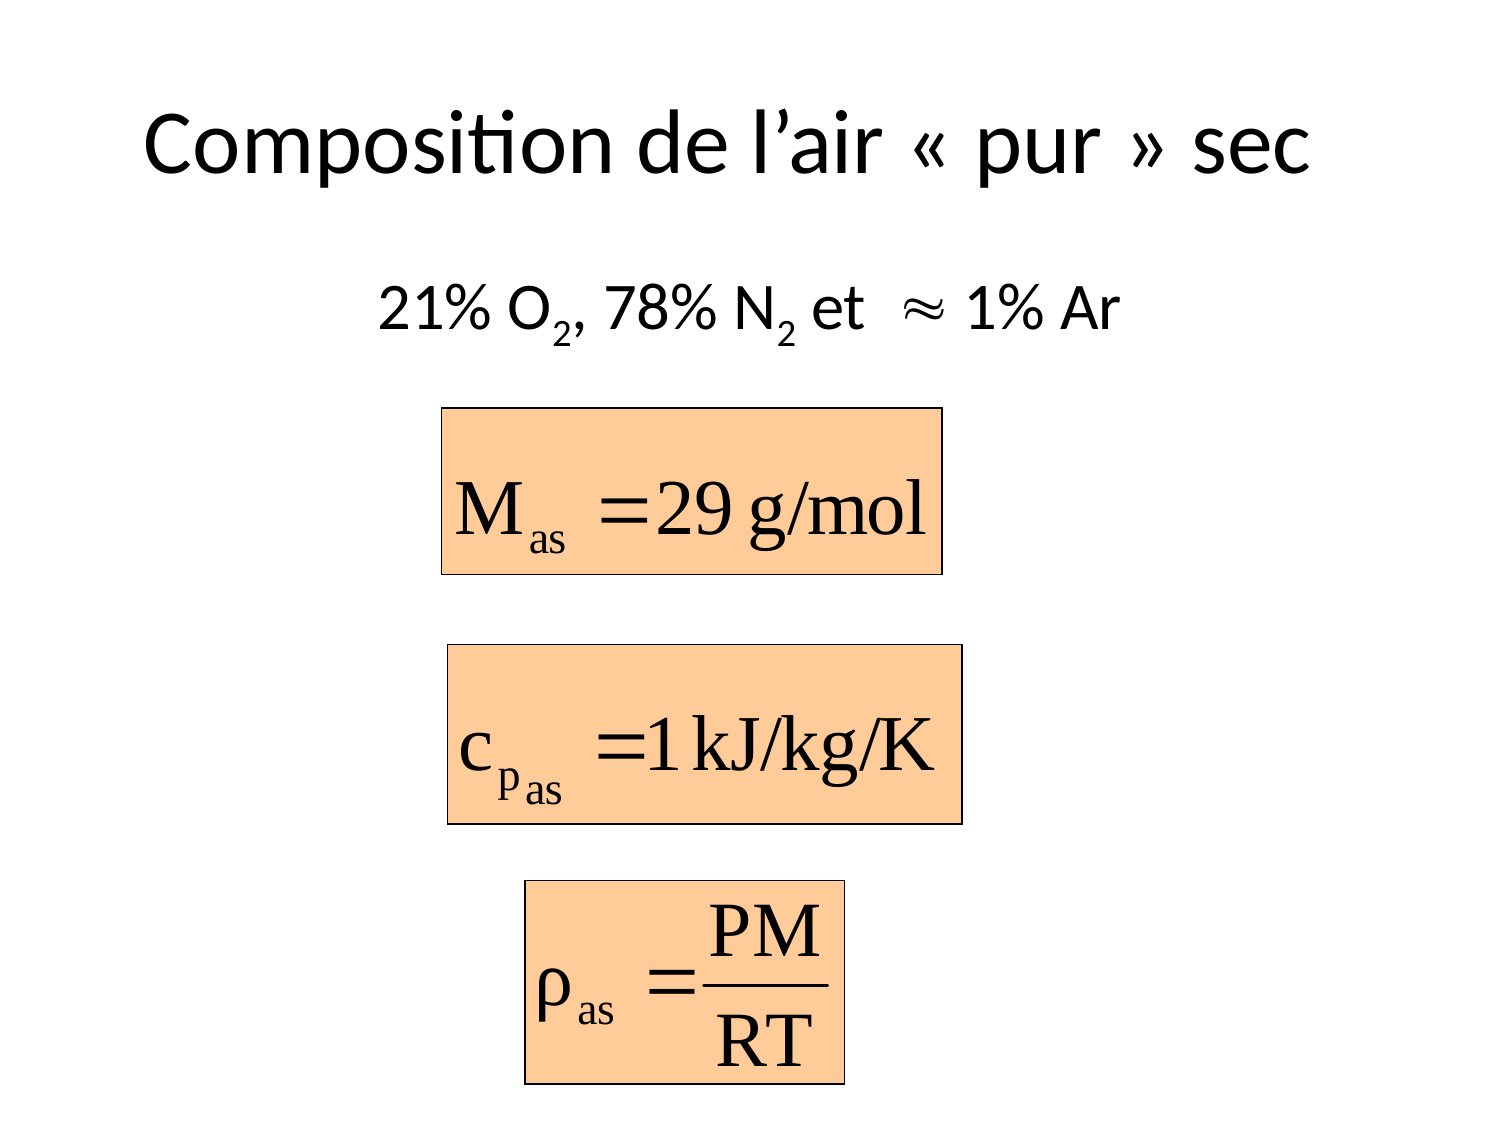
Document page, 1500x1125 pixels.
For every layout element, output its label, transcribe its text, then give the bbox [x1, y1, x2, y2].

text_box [441, 408, 942, 574]
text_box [447, 644, 962, 824]
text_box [525, 881, 845, 1084]
text_box 21% O2, 78% N2 et  1% Ar [135, 255, 1365, 362]
text_box Composition de l’air « pur » sec [53, 42, 1403, 231]
